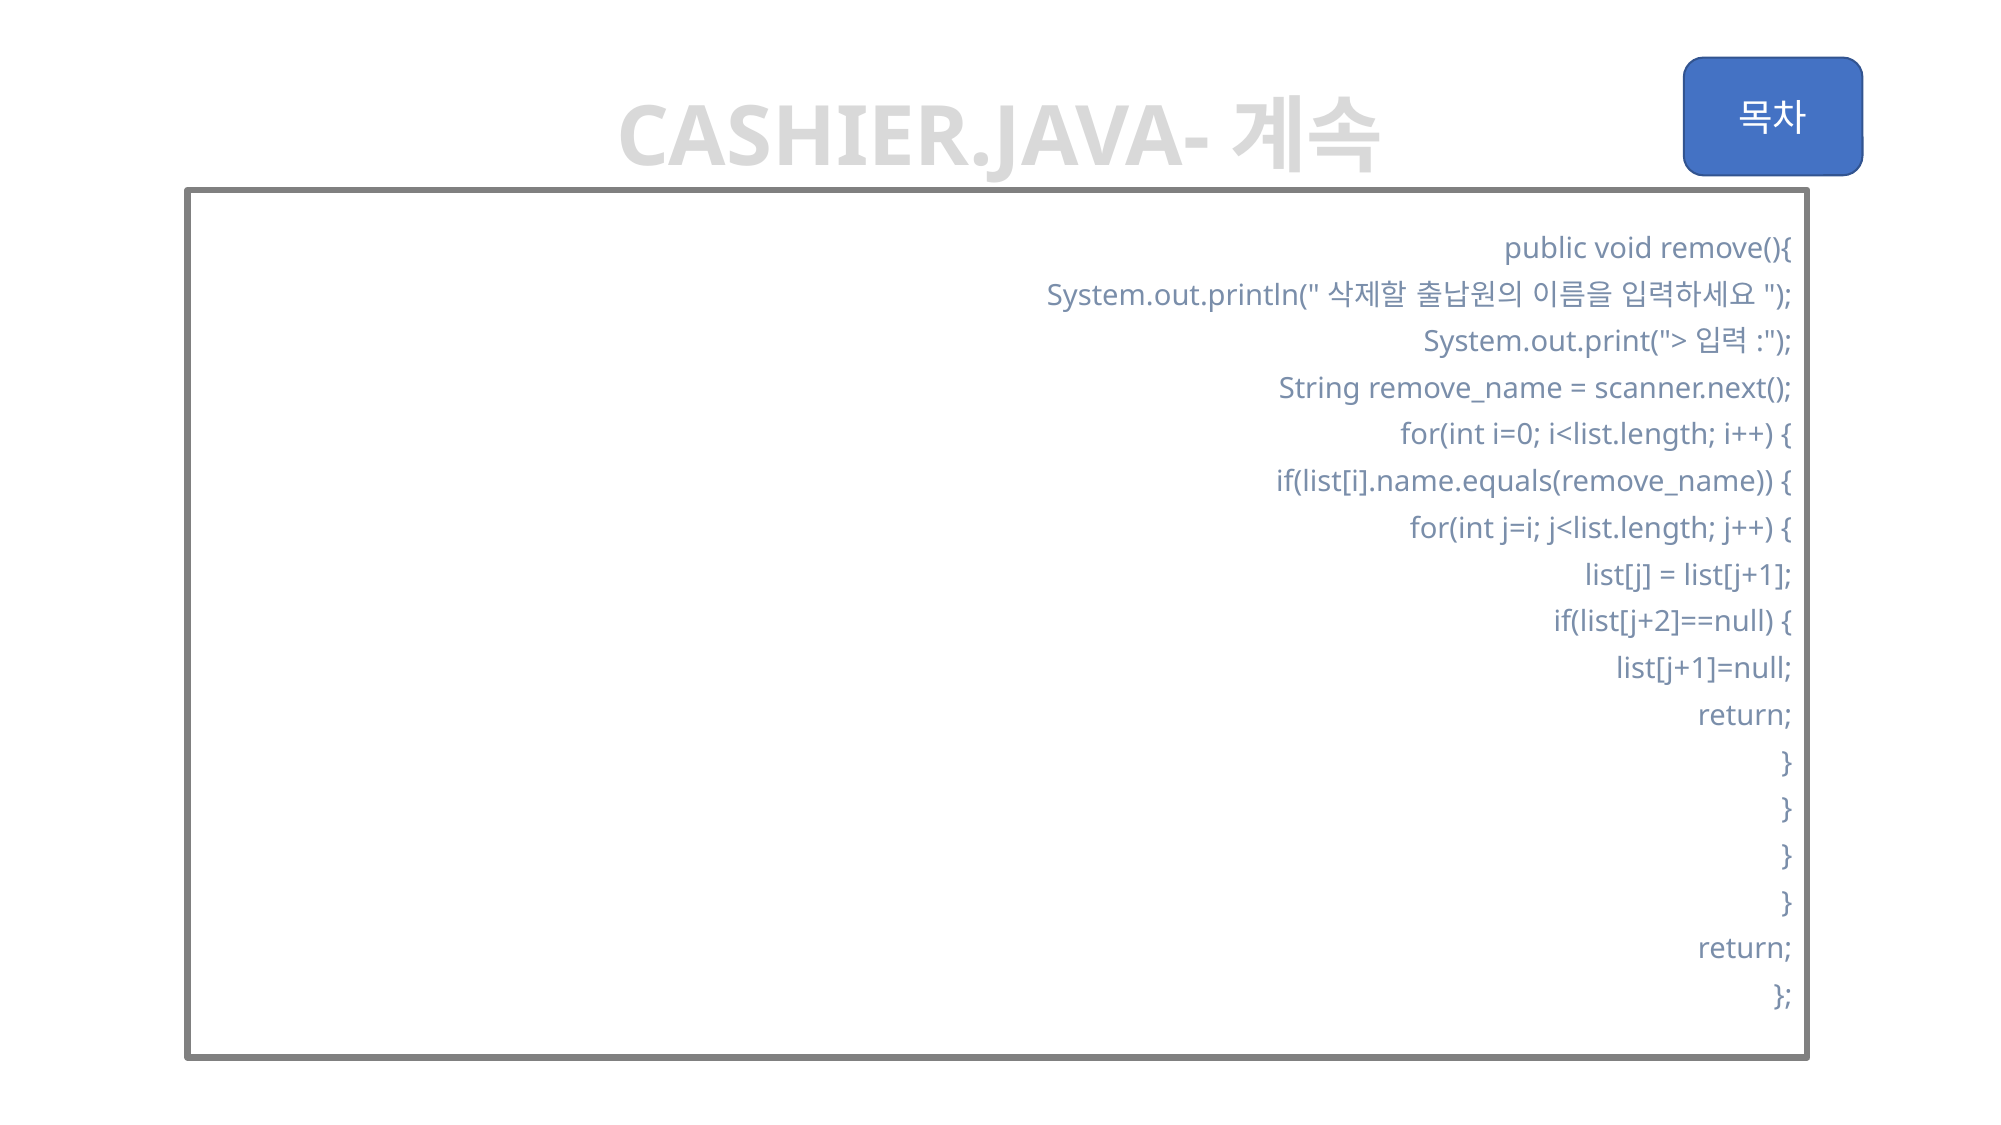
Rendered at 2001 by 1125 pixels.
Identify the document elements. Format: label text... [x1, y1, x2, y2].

title Cashier.java-계속 [186, 62, 1813, 190]
list public void remove(){ System.out.println("삭제할 출납원의 이름을 입력하세요"); System.out.print(">입력:"); String remove_name = scanner.next(); for(int i=0; i<list.length; i++) { if(list[i].name.equals(remove_name)) { for(int j=i; j<list.length; j++) { list[j] = list[j+1]; if(list[j+2]==null) { list[j+1]=null; return; } } } } return; }; [187, 189, 1808, 1058]
